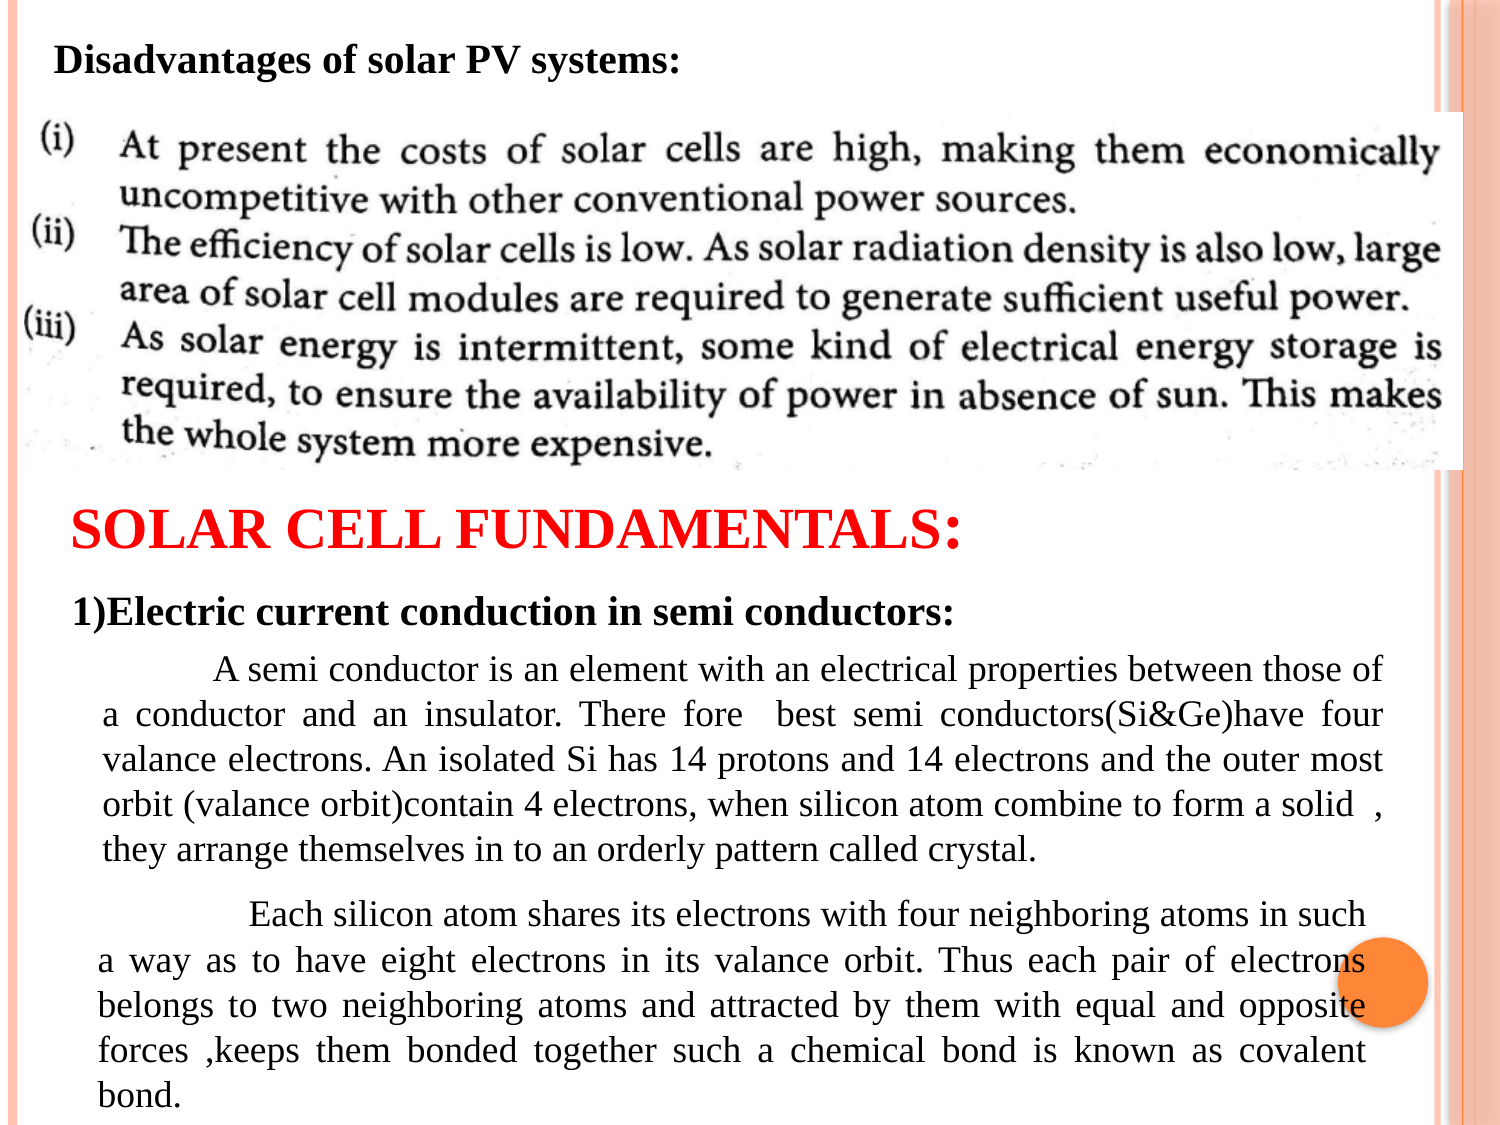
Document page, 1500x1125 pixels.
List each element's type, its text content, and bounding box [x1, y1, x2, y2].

text_box 1)Electric current conduction in semi conductors: [56, 576, 972, 642]
text_box Each silicon atom shares its electrons with four neighboring atoms in such a way as to have eight electrons in its valance orbit. Thus each pair of electrons belongs to two neighboring atoms and attracted by them with equal and opposite forces ,keeps them bonded together such a chemical bond is known as covalent bond. [82, 877, 1383, 1123]
text_box Disadvantages of solar PV systems: [38, 24, 698, 90]
text_box A semi conductor is an element with an electrical properties between those of a conductor and an insulator. There fore best semi conductors(Si&Ge)have four valance electrons. An isolated Si has 14 protons and 14 electrons and the outer most orbit (valance orbit)contain 4 electrons, when silicon atom combine to form a solid , they arrange themselves in to an orderly pattern called crystal. [87, 636, 1400, 877]
picture [24, 111, 1463, 471]
text_box SOLAR CELL FUNDAMENTALS: [55, 479, 980, 570]
